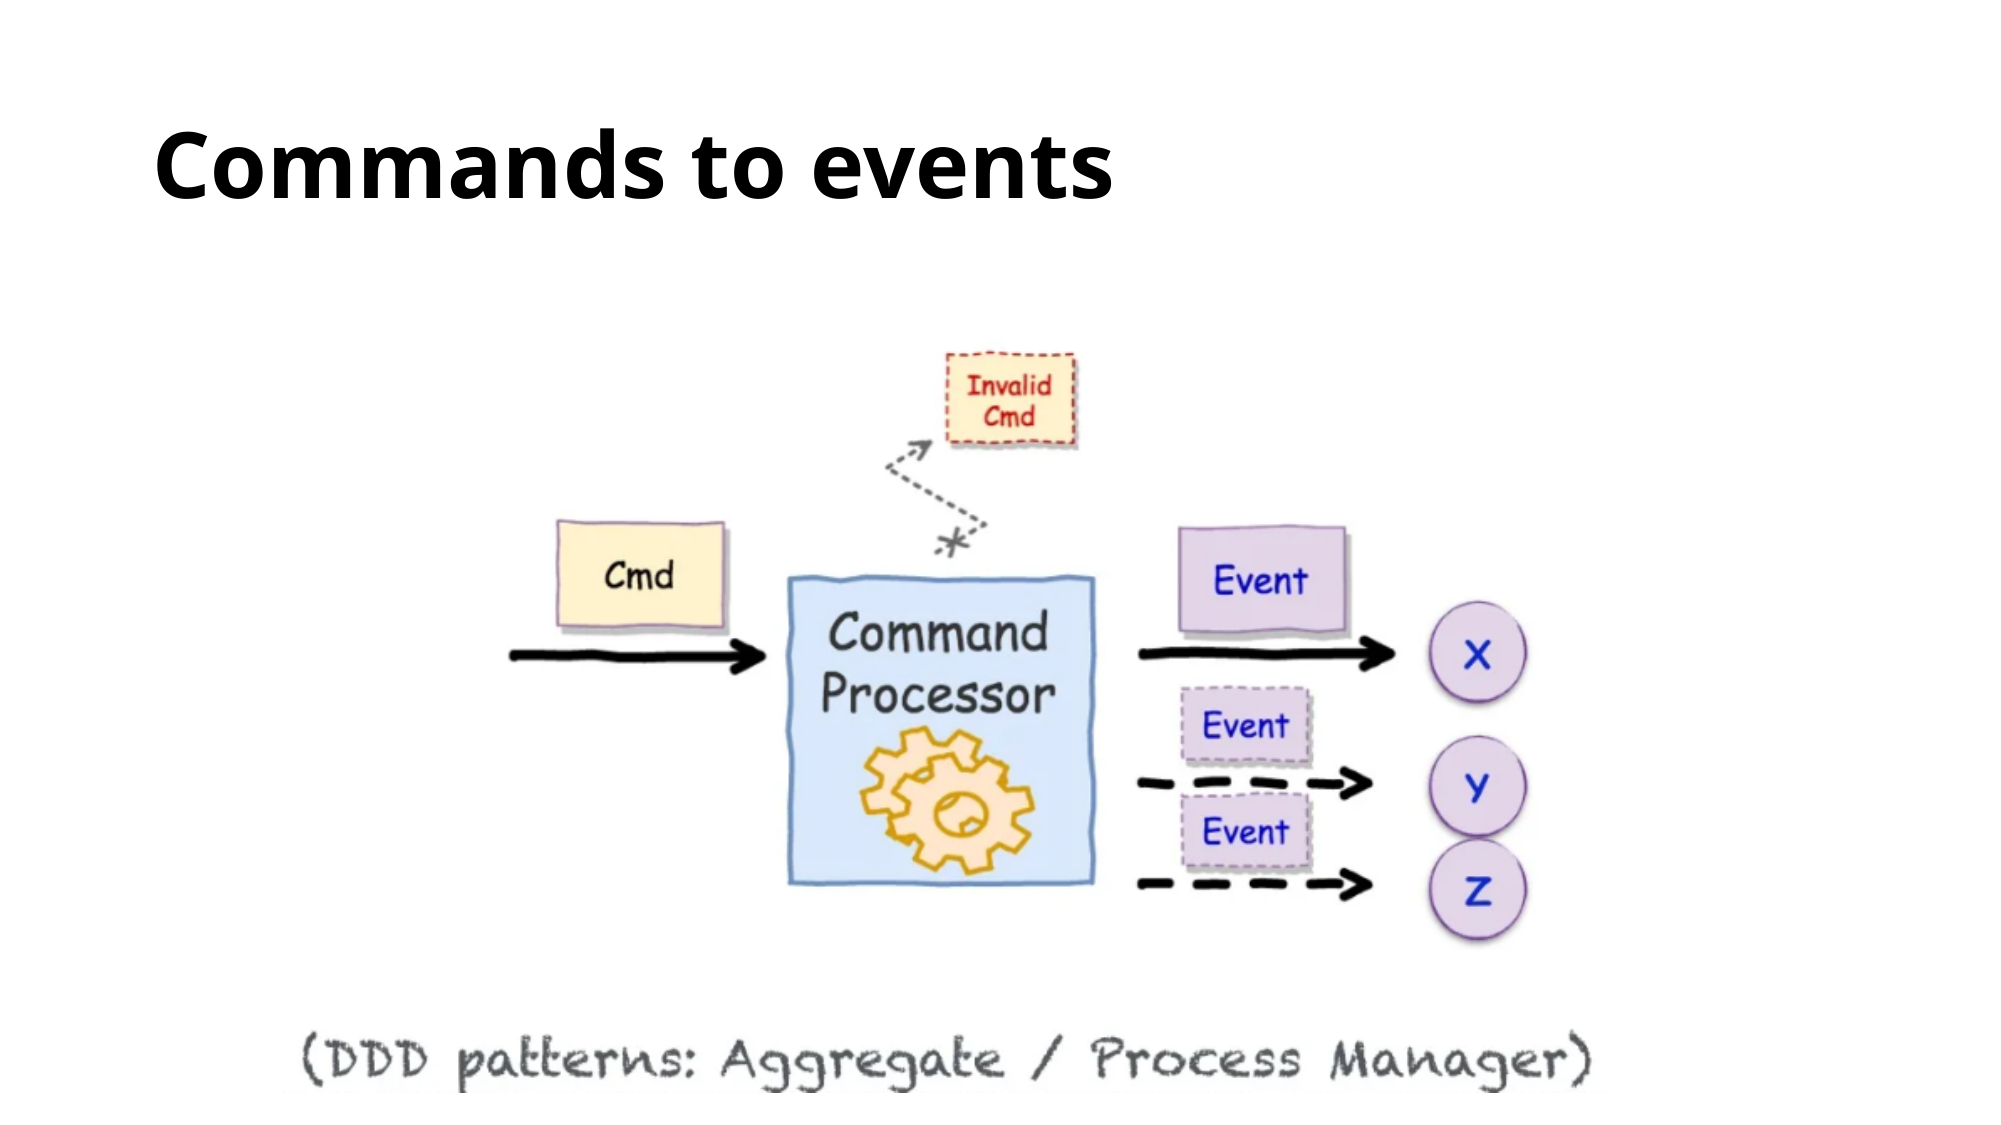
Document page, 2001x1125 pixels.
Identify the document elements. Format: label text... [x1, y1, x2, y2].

title Commands to events [137, 59, 1863, 278]
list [281, 234, 1644, 1094]
